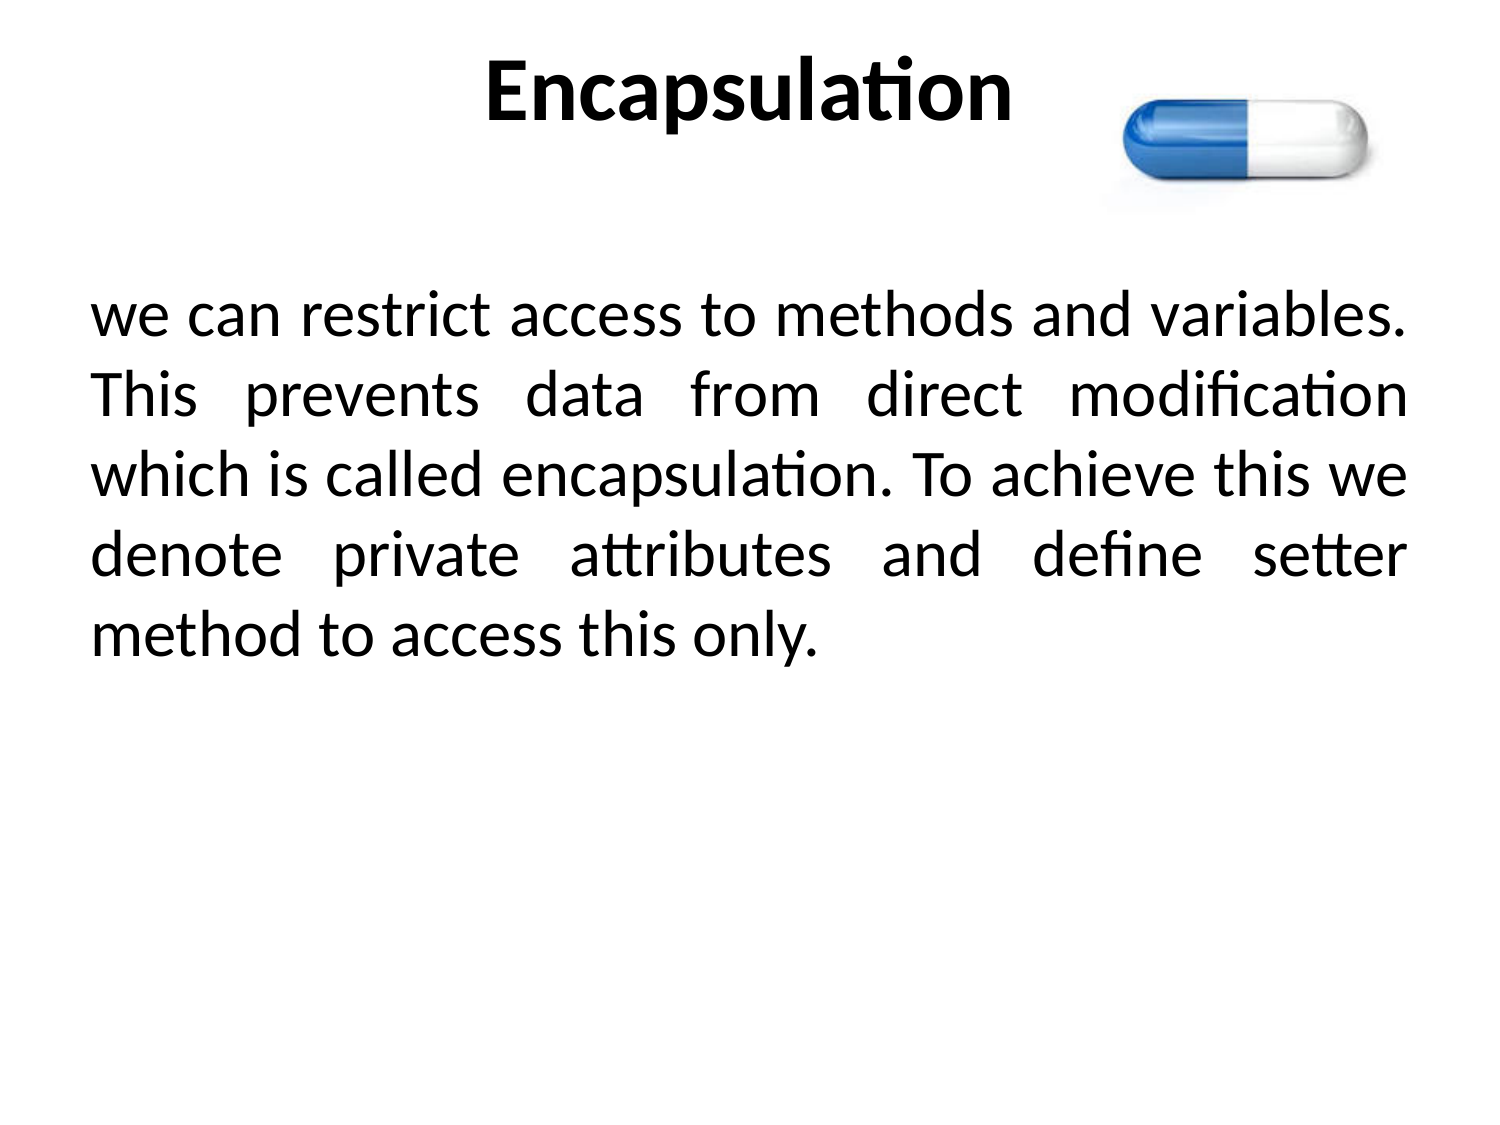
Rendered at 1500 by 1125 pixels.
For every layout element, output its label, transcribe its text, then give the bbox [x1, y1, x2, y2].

picture [1070, 6, 1423, 272]
list we can restrict access to methods and variables. This prevents data from direct modification which is called encapsulation. To achieve this we denote private attributes and define setter method to access this only. [75, 262, 1425, 1005]
title Encapsulation [75, 45, 1065, 233]
